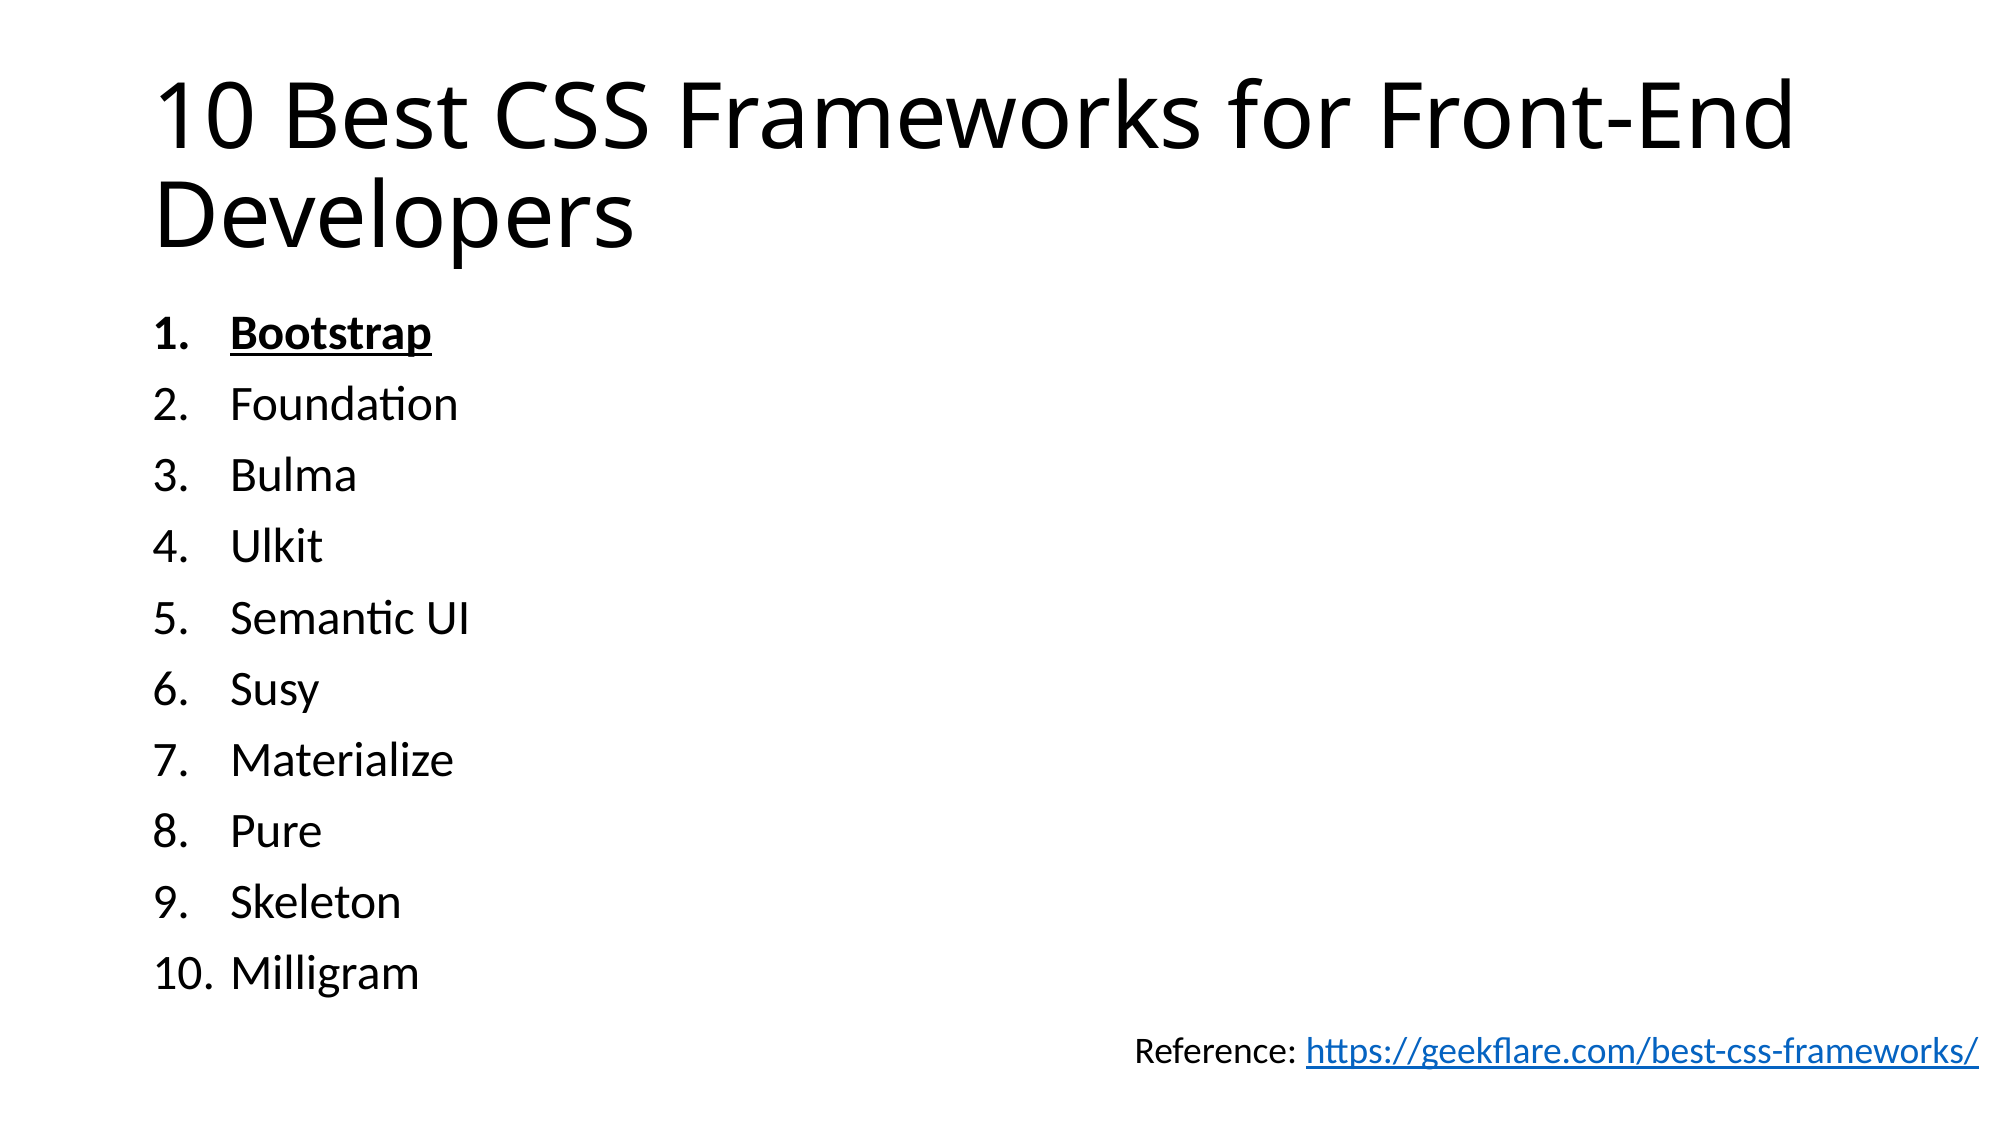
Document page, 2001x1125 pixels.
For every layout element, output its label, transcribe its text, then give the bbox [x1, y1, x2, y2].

text_box Reference: https://geekflare.com/best-css-frameworks/ [1119, 1018, 1995, 1124]
title 10 Best CSS Frameworks for Front-End Developers [137, 59, 1863, 278]
list Bootstrap Foundation Bulma Ulkit Semantic UI Susy Materialize Pure Skeleton Milligram [137, 299, 1863, 1014]
